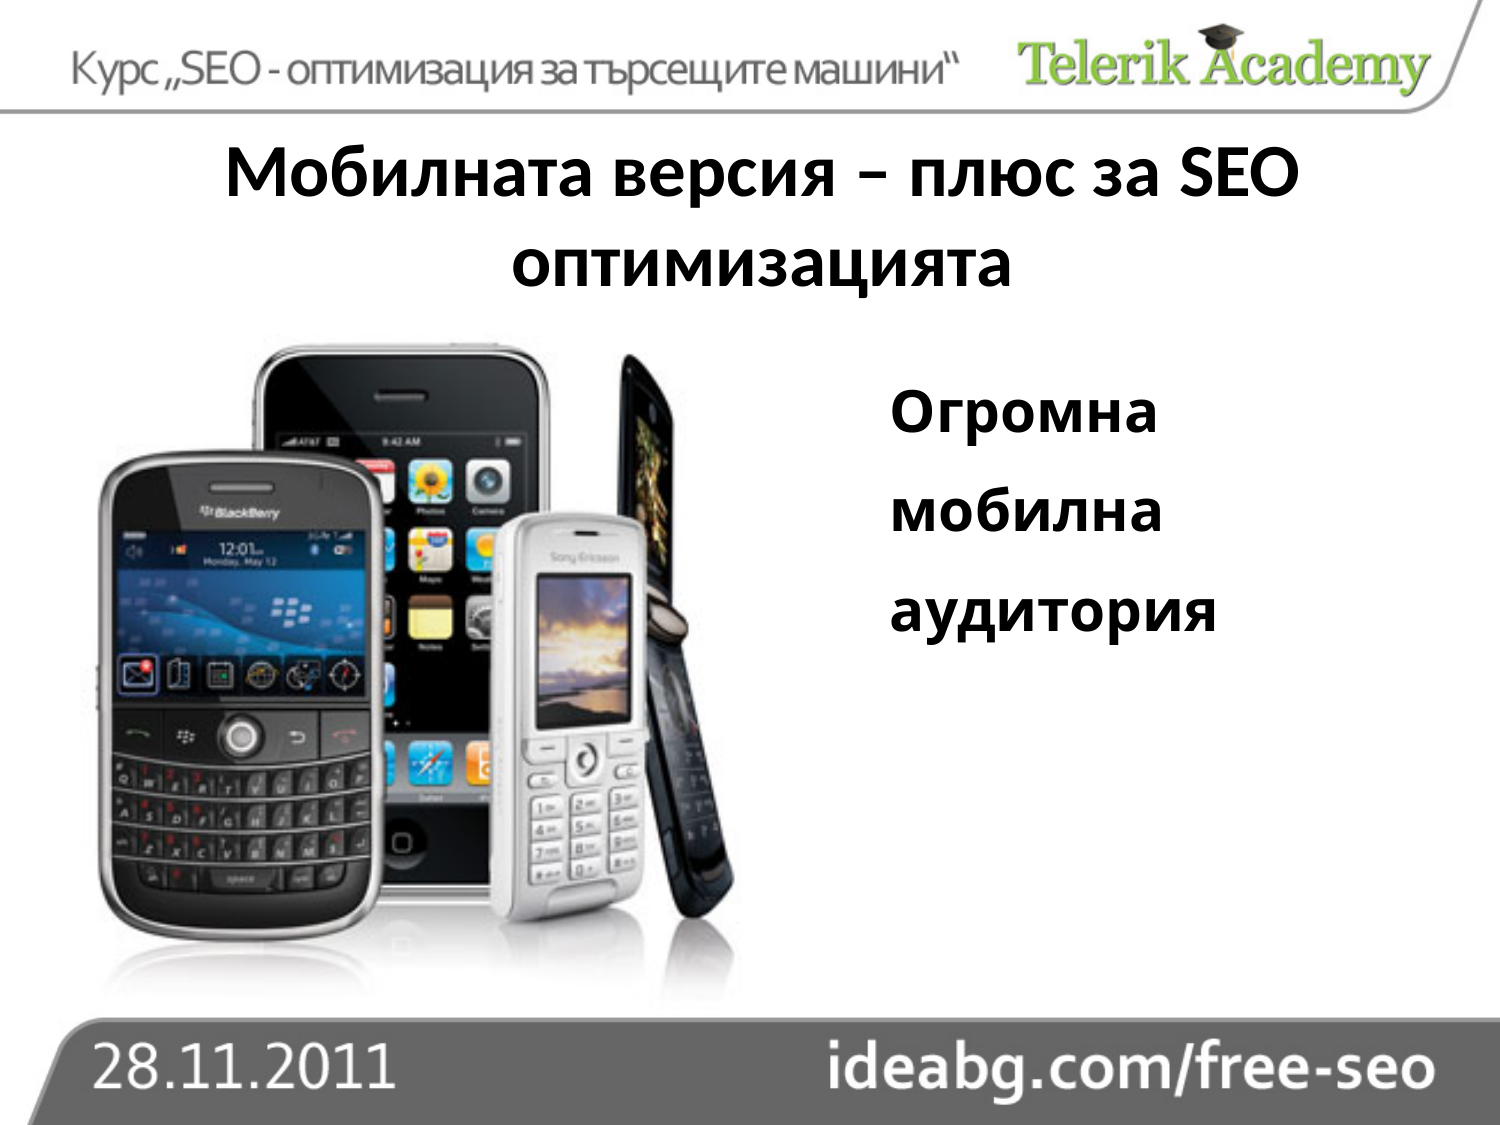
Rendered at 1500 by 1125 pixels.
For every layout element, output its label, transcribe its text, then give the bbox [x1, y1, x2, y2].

text_box Огромна мобилна аудитория [874, 366, 1388, 650]
picture [0, 0, 1500, 1125]
text_box Мобилната версия – плюс за SEO оптимизацията [49, 117, 1475, 305]
